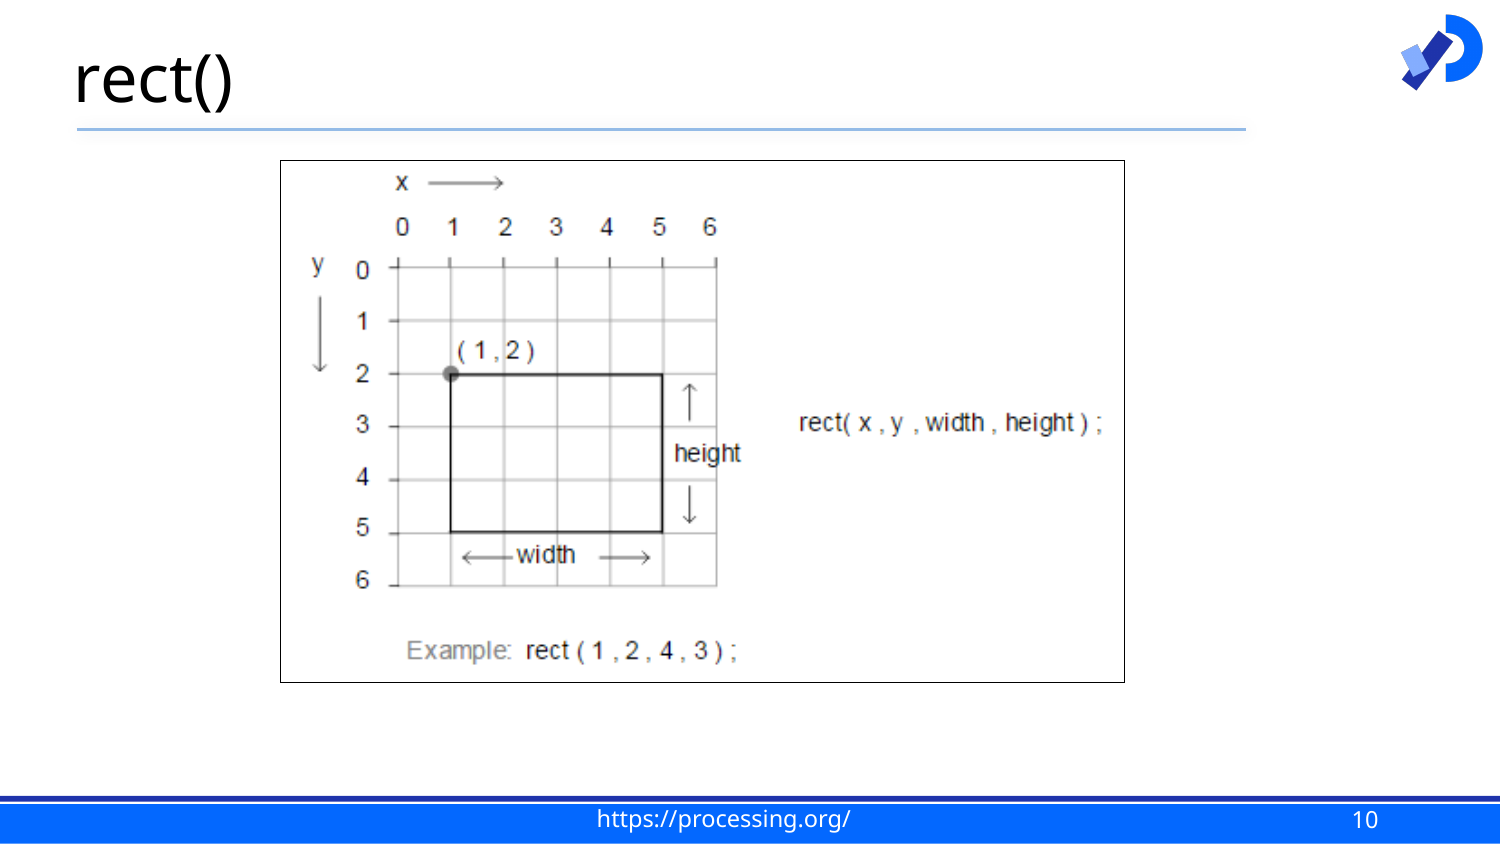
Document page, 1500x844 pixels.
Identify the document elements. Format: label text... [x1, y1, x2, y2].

slide_number 10 [1074, 799, 1388, 844]
picture [280, 160, 1125, 684]
title rect() [64, 0, 1341, 126]
picture [1398, 9, 1485, 96]
footer https://processing.org/ [527, 802, 927, 843]
